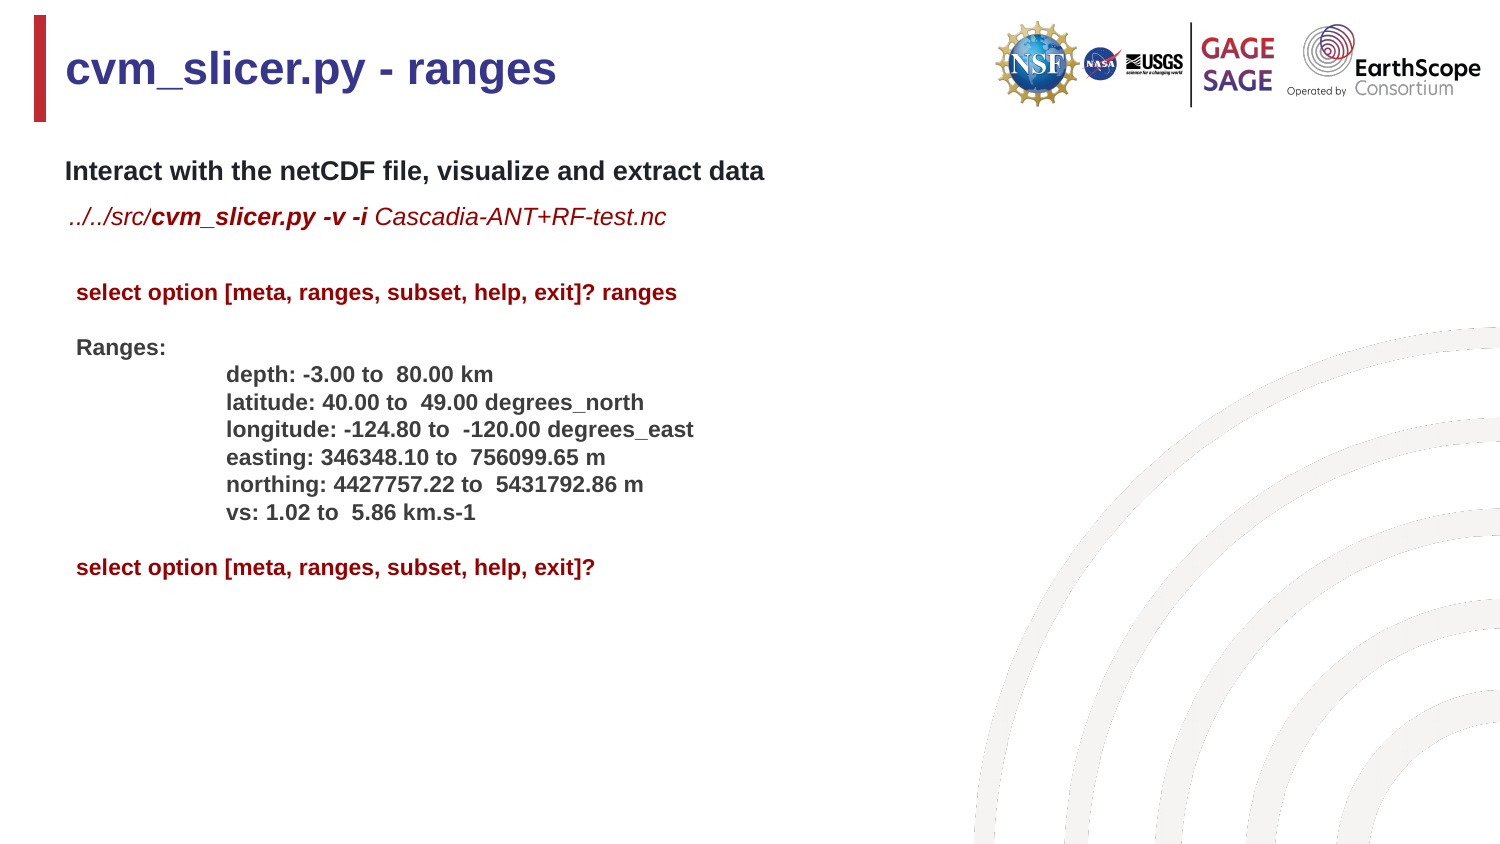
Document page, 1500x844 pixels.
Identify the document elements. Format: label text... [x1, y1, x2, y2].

picture [885, 229, 1500, 844]
text_box Interact with the netCDF file, visualize and extract data [49, 133, 1451, 207]
text_box ../../src/cvm_slicer.py -v -i Cascadia-ANT+RF-test.nc [54, 146, 1379, 254]
text_box select option [meta, ranges, subset, help, exit]? ranges Ranges: depth: -3.00 to 80.00 km latitude: 40.00 to 49.00 degrees_north longitude: -124.80 to -120.00 degrees_east easting: 346348.10 to 756099.65 m northing: 4427757.22 to 5431792.86 m vs: 1.02 to 5.86 km.s-1 select option [meta, ranges, subset, help, exit]? [61, 262, 1275, 822]
picture [990, 16, 1488, 112]
title cvm_slicer.py - ranges [54, 16, 990, 124]
